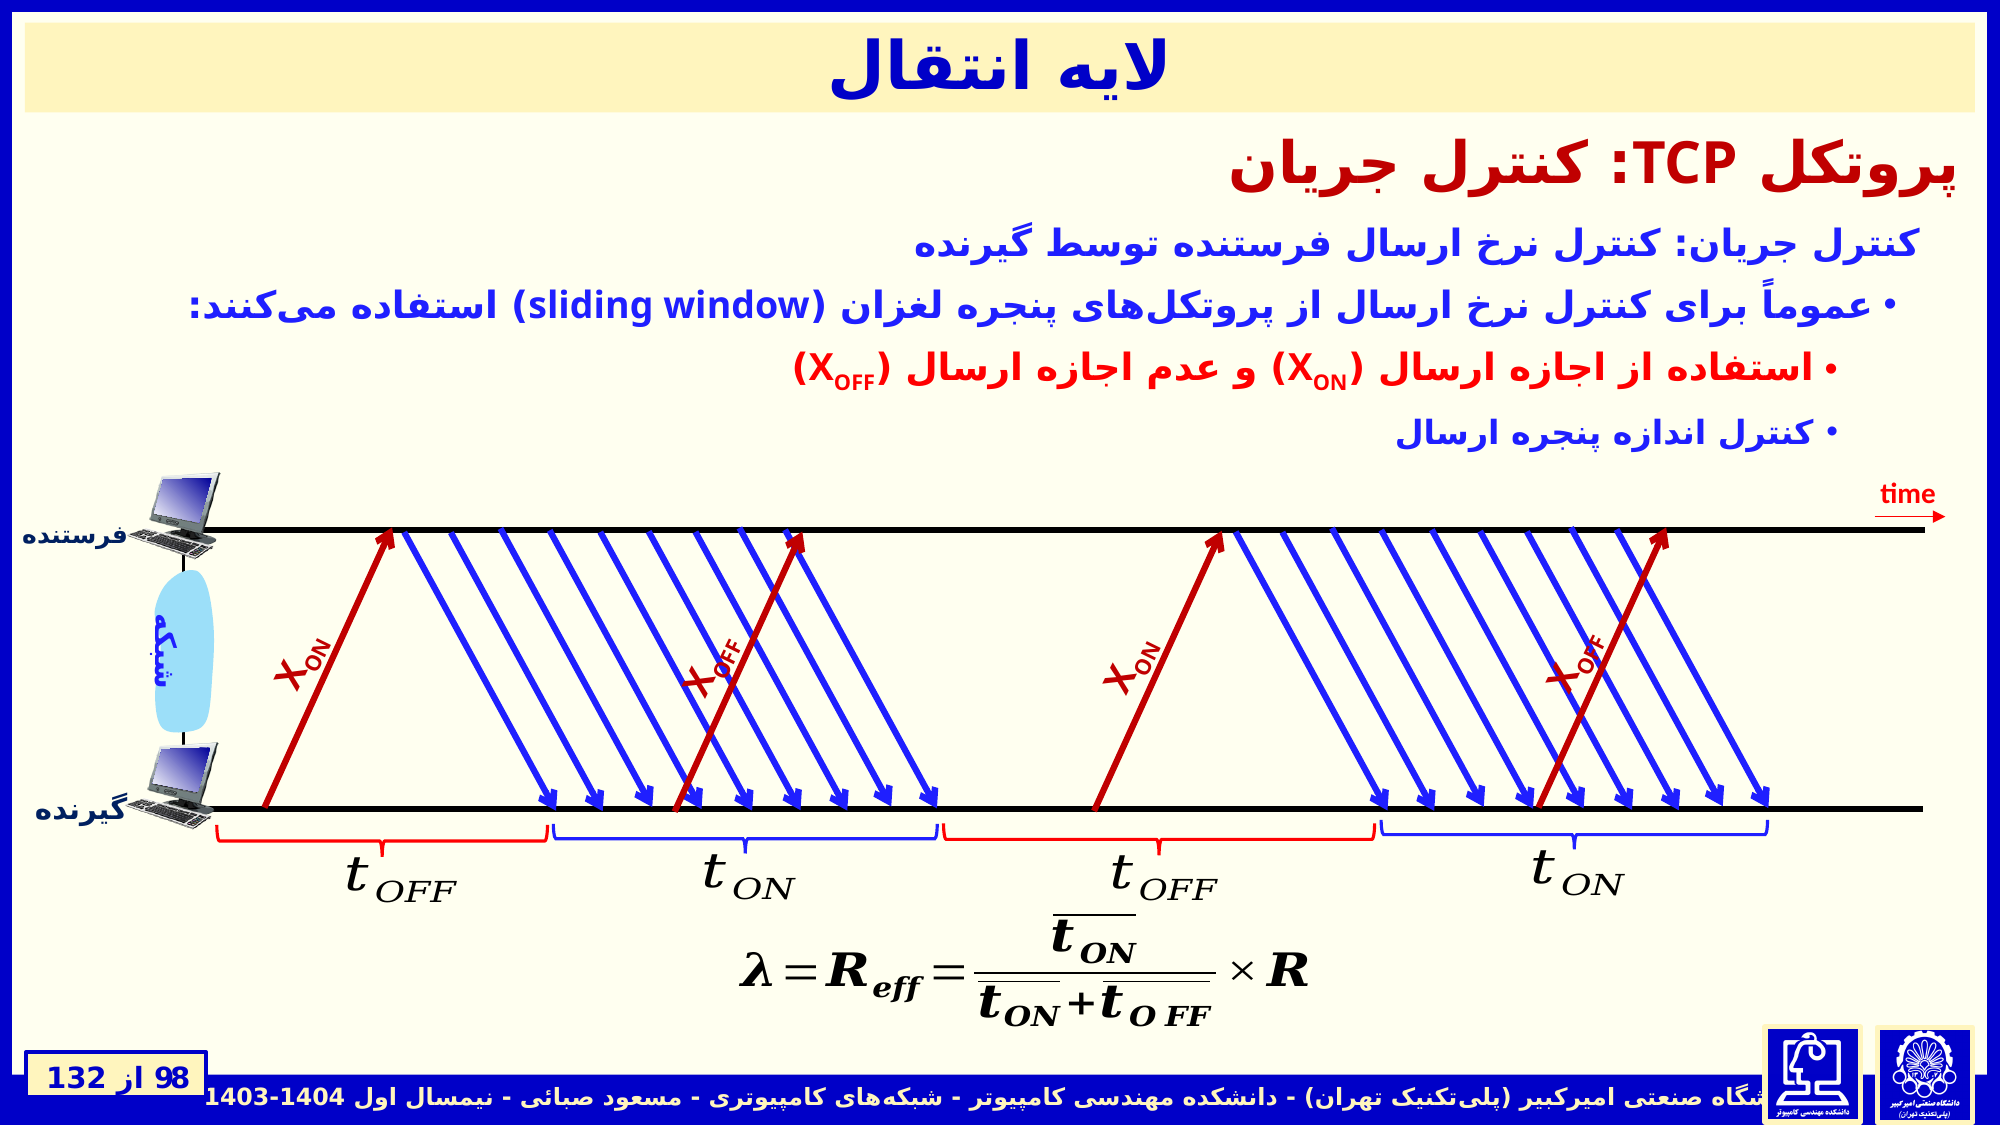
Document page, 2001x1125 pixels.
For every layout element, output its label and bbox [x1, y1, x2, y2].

text_box [0, 0, 2000, 1125]
text_box [500, 528, 653, 808]
text_box [1431, 529, 1538, 809]
text_box [404, 532, 450, 811]
text_box [648, 531, 674, 811]
text_box [1381, 819, 1768, 902]
text_box [943, 823, 1375, 907]
text_box [674, 531, 803, 812]
text_box [1480, 531, 1526, 810]
text_box [1235, 531, 1331, 811]
text_box [216, 824, 548, 909]
text_box [1094, 530, 1222, 812]
text_box [1526, 531, 1679, 811]
text_box [549, 530, 702, 809]
text_box [450, 532, 603, 812]
text_box [1616, 529, 1769, 809]
text_box [1331, 528, 1484, 807]
text_box [264, 527, 393, 808]
text_box [1538, 527, 1667, 808]
text_box [739, 527, 892, 531]
text_box [1381, 529, 1431, 809]
text_box [785, 529, 937, 809]
text_box [1282, 532, 1435, 811]
text_box [0, 466, 1952, 836]
text_box [553, 823, 938, 906]
text_box [600, 531, 648, 811]
